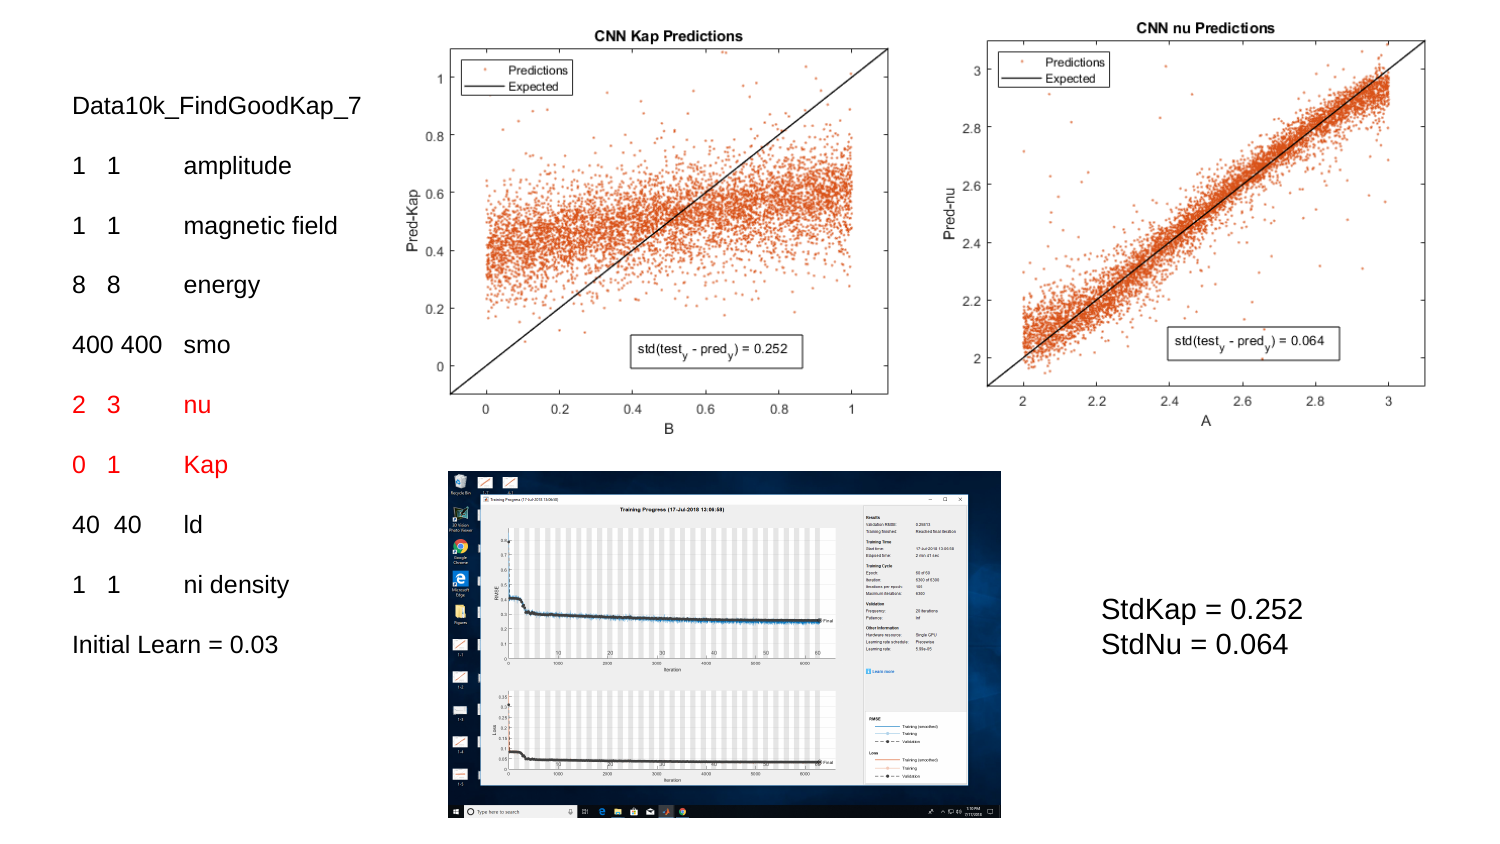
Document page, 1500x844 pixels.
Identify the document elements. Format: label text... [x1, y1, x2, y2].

text_box Data10k_FindGoodKap_7 1 1 amplitude 1 1 magnetic field 8 8 energy 400 400 smo 2 3 nu 0 1 Kap 40 40 ld 1 1 ni density Initial Learn = 0.03 [57, 44, 449, 766]
picture [376, 9, 1479, 441]
text_box StdKap = 0.252 StdNu = 0.064 [1085, 574, 1411, 683]
picture [448, 471, 1002, 818]
